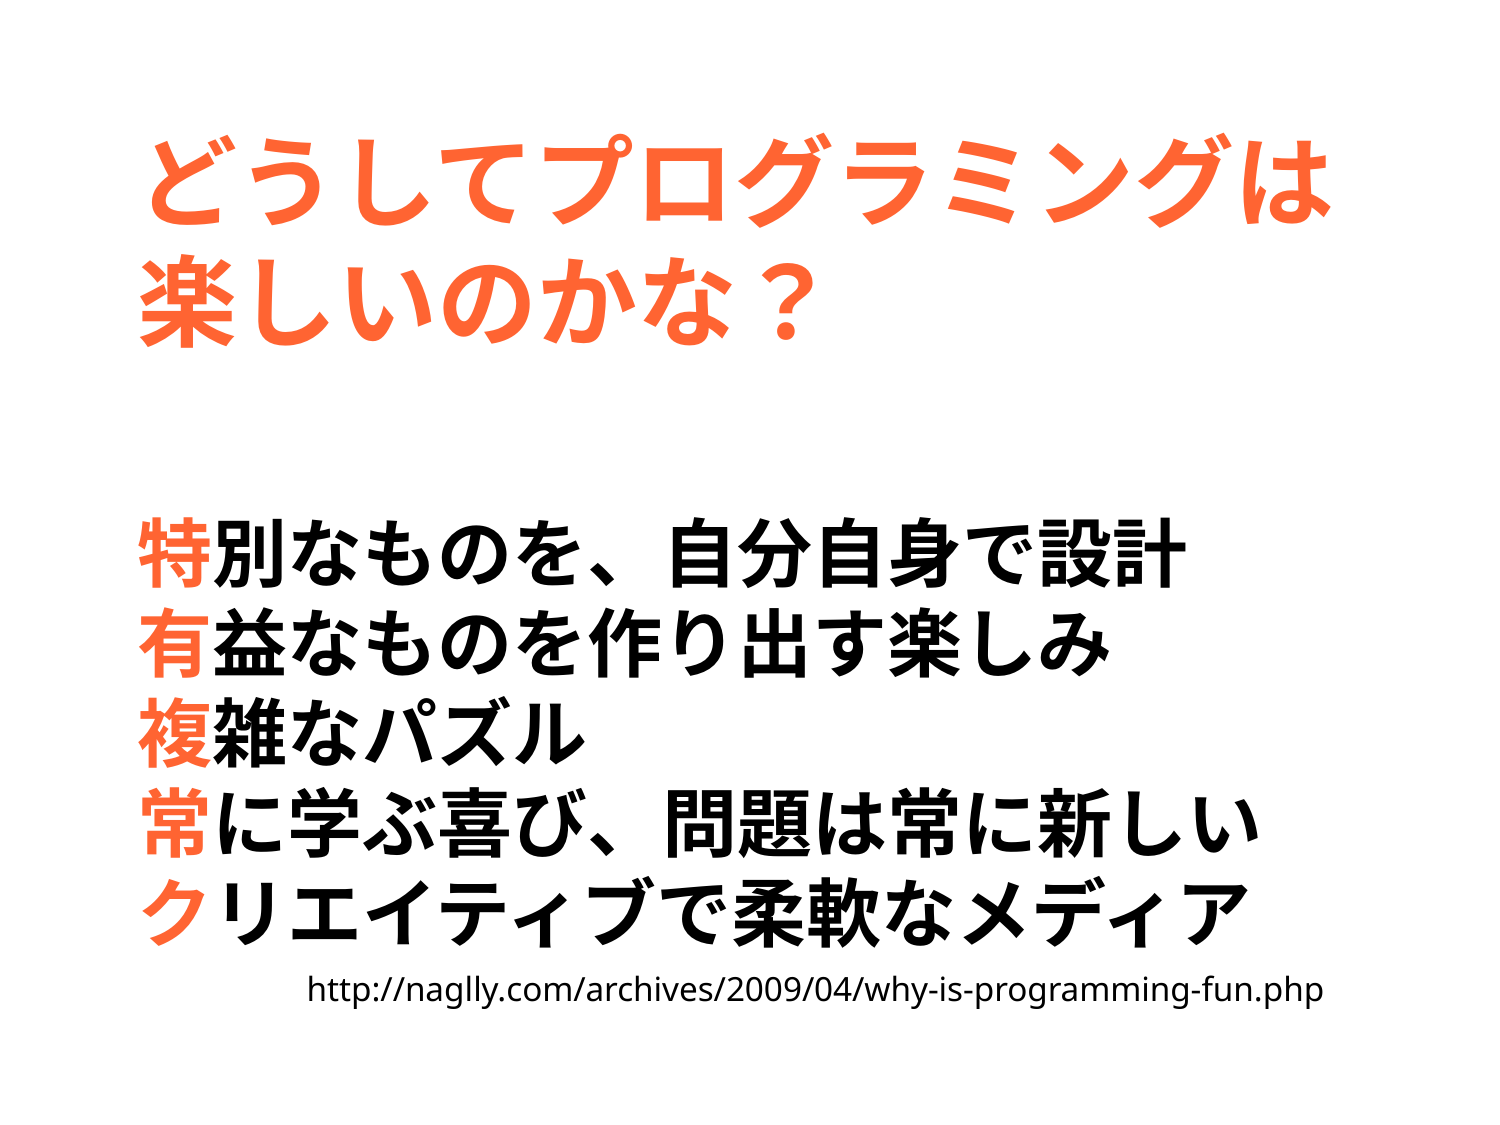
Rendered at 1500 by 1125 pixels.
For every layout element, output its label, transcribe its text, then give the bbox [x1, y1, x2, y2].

text_box 特別なものを、自分自身で設計 有益なものを作り出す楽しみ 複雑なパズル 常に学ぶ喜び、問題は常に新しい クリエイティブで柔軟なメディア [122, 498, 1341, 961]
text_box どうしてプログラミングは 楽しいのかな？ [122, 112, 1356, 367]
text_box http://naglly.com/archives/2009/04/why-is-programming-fun.php [78, 961, 1341, 1016]
